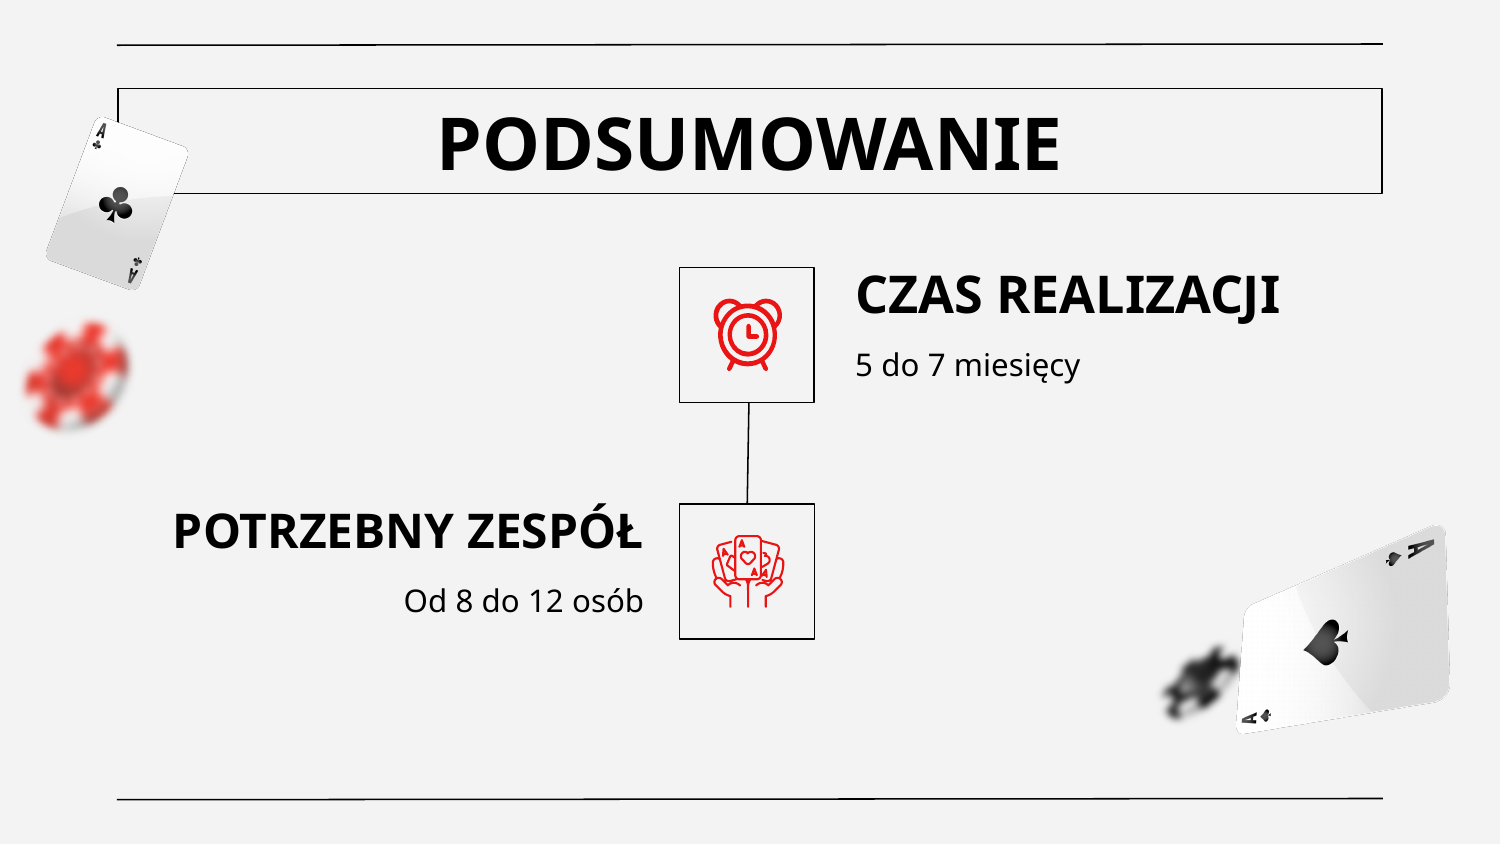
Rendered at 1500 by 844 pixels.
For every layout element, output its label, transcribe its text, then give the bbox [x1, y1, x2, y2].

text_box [16, 117, 188, 440]
title POTRZEBNY ZESPÓŁ [120, 498, 660, 557]
subtitle Od 8 do 12 osób [120, 557, 660, 644]
title PODSUMOWANIE [117, 88, 1383, 194]
subtitle 5 do 7 miesięcy [840, 320, 1380, 408]
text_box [1152, 525, 1450, 734]
text_box [679, 267, 815, 403]
title CZAS REALIZACJI [840, 262, 1380, 320]
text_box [711, 298, 785, 372]
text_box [711, 534, 785, 608]
text_box [679, 503, 815, 639]
